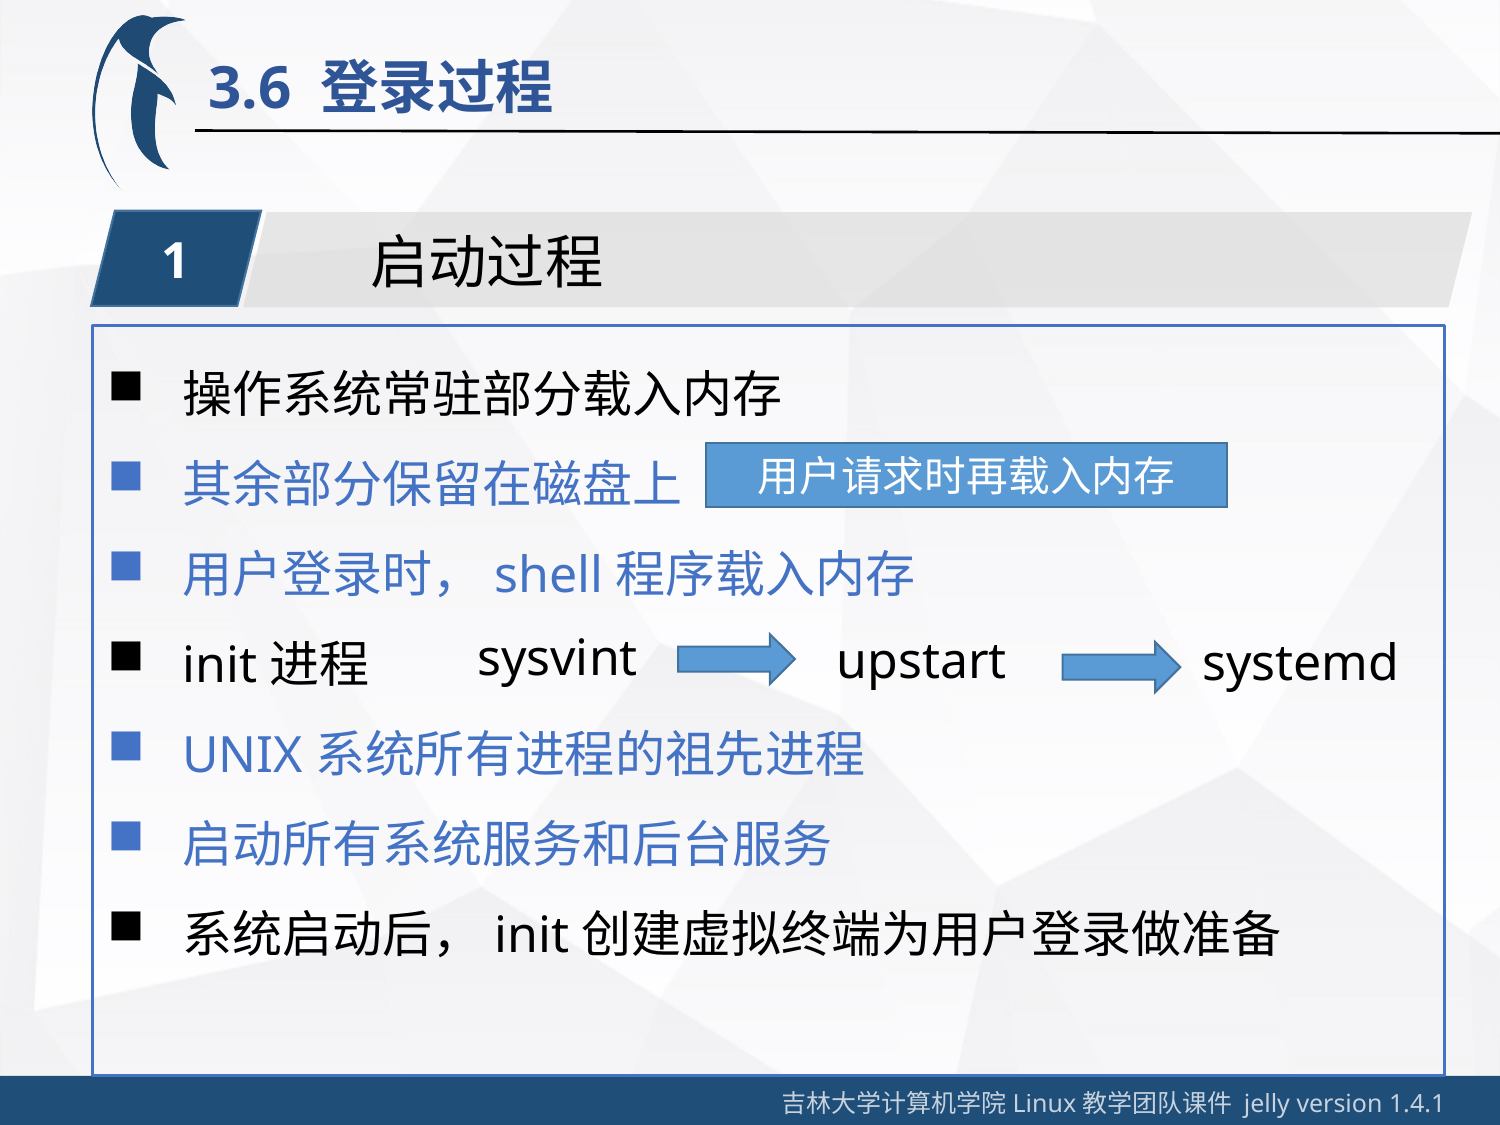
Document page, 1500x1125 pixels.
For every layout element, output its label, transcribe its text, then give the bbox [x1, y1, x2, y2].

picture [0, 0, 1500, 1075]
text_box upstart [821, 621, 1079, 697]
text_box sysvint [462, 618, 667, 693]
text_box [677, 631, 797, 687]
text_box 启动过程 [241, 211, 1474, 309]
text_box systemd [1187, 622, 1445, 698]
text_box 用户请求时再载入内存 [705, 442, 1228, 508]
text_box 1 [89, 209, 263, 307]
text_box 操作系统常驻部分载入内存 其余部分保留在磁盘上 用户登录时，shell程序载入内存 init进程 UNIX系统所有进程的祖先进程 启动所有系统服务和后台服务 系统启动后，init创建虚拟终端为用户登录做准备 [92, 325, 1445, 1076]
text_box 3.6 登录过程 [193, 42, 1026, 128]
text_box [1061, 639, 1182, 695]
